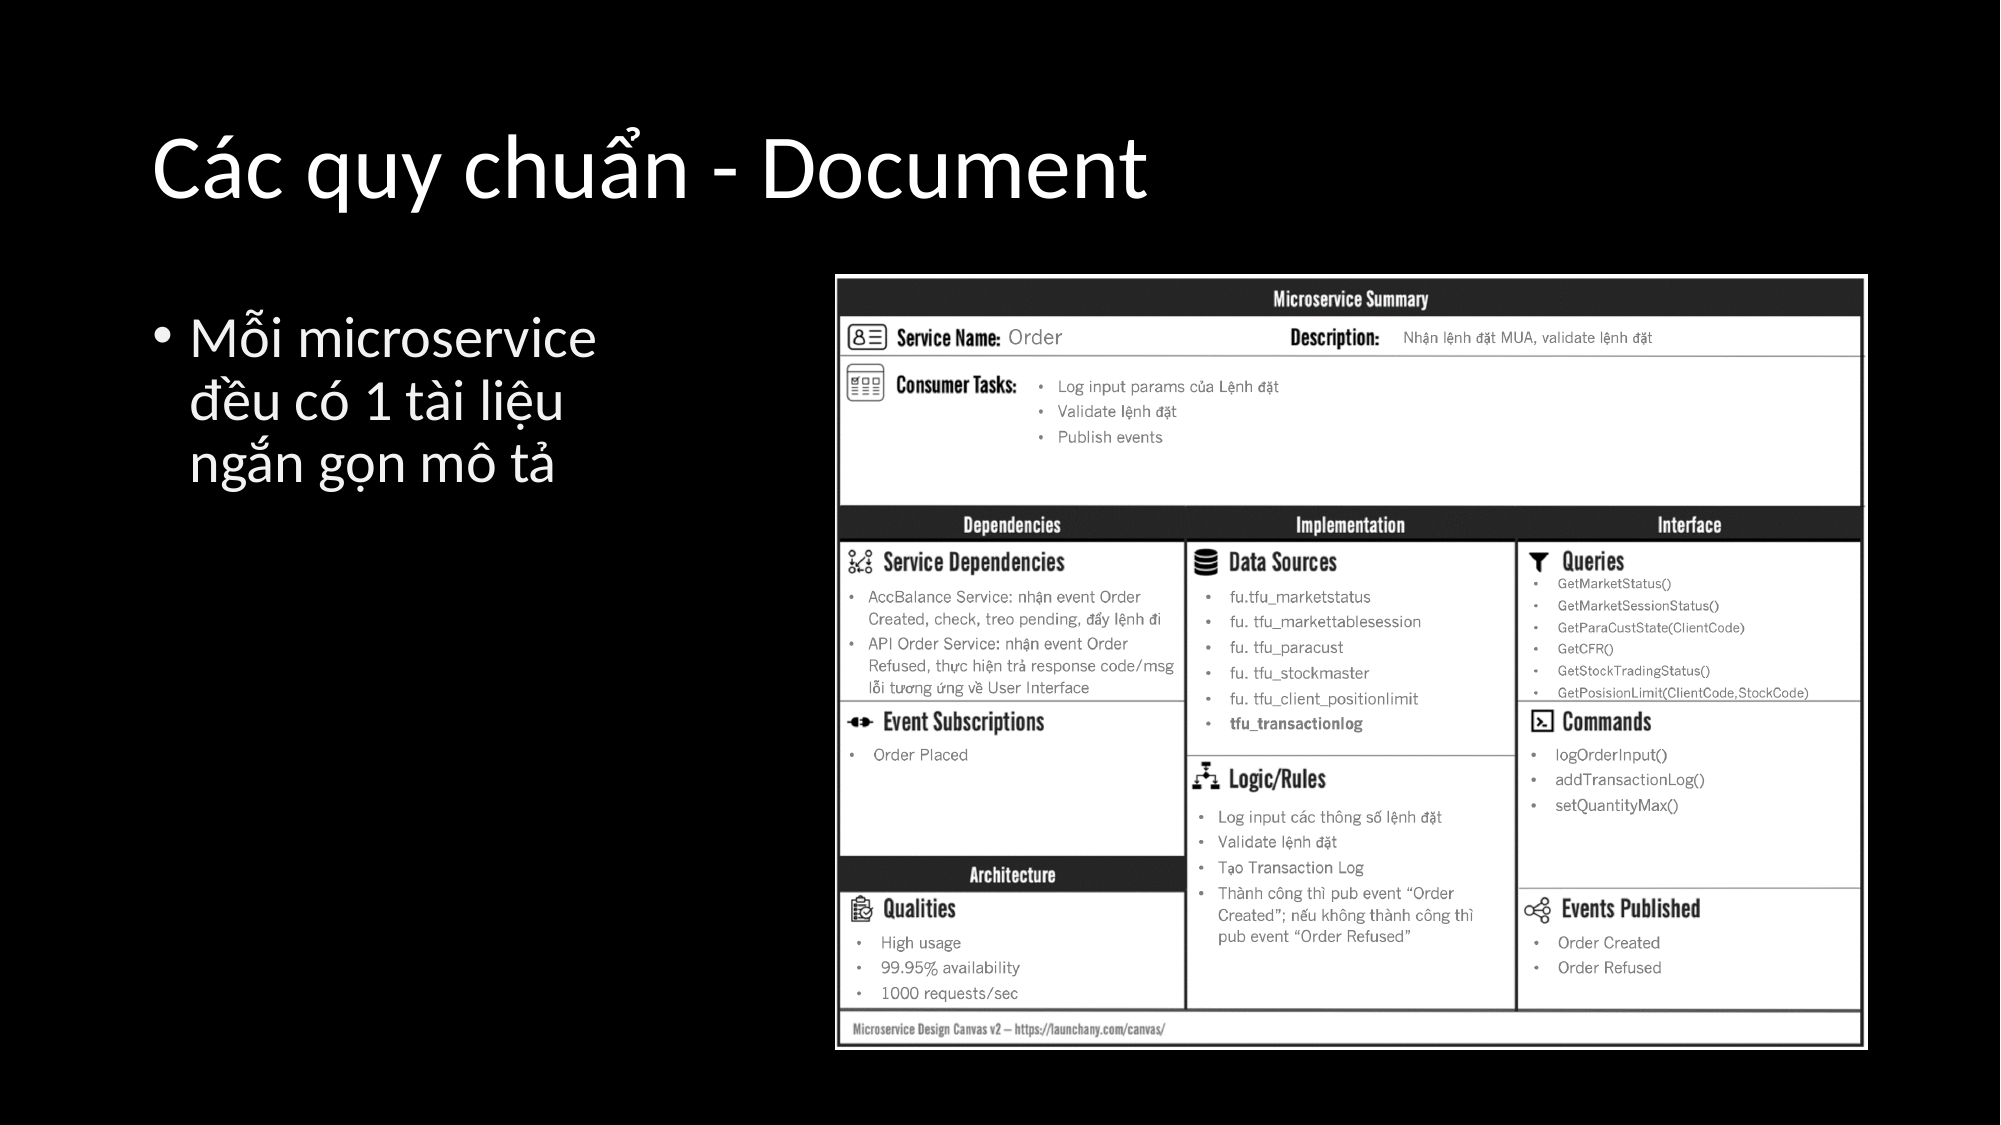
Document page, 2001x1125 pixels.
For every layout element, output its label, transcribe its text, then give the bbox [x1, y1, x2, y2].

title Các quy chuẩn - Document [137, 59, 1863, 278]
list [835, 274, 1868, 1050]
text_box Mỗi microservice đều có 1 tài liệu ngắn gọn mô tả [137, 299, 688, 1014]
